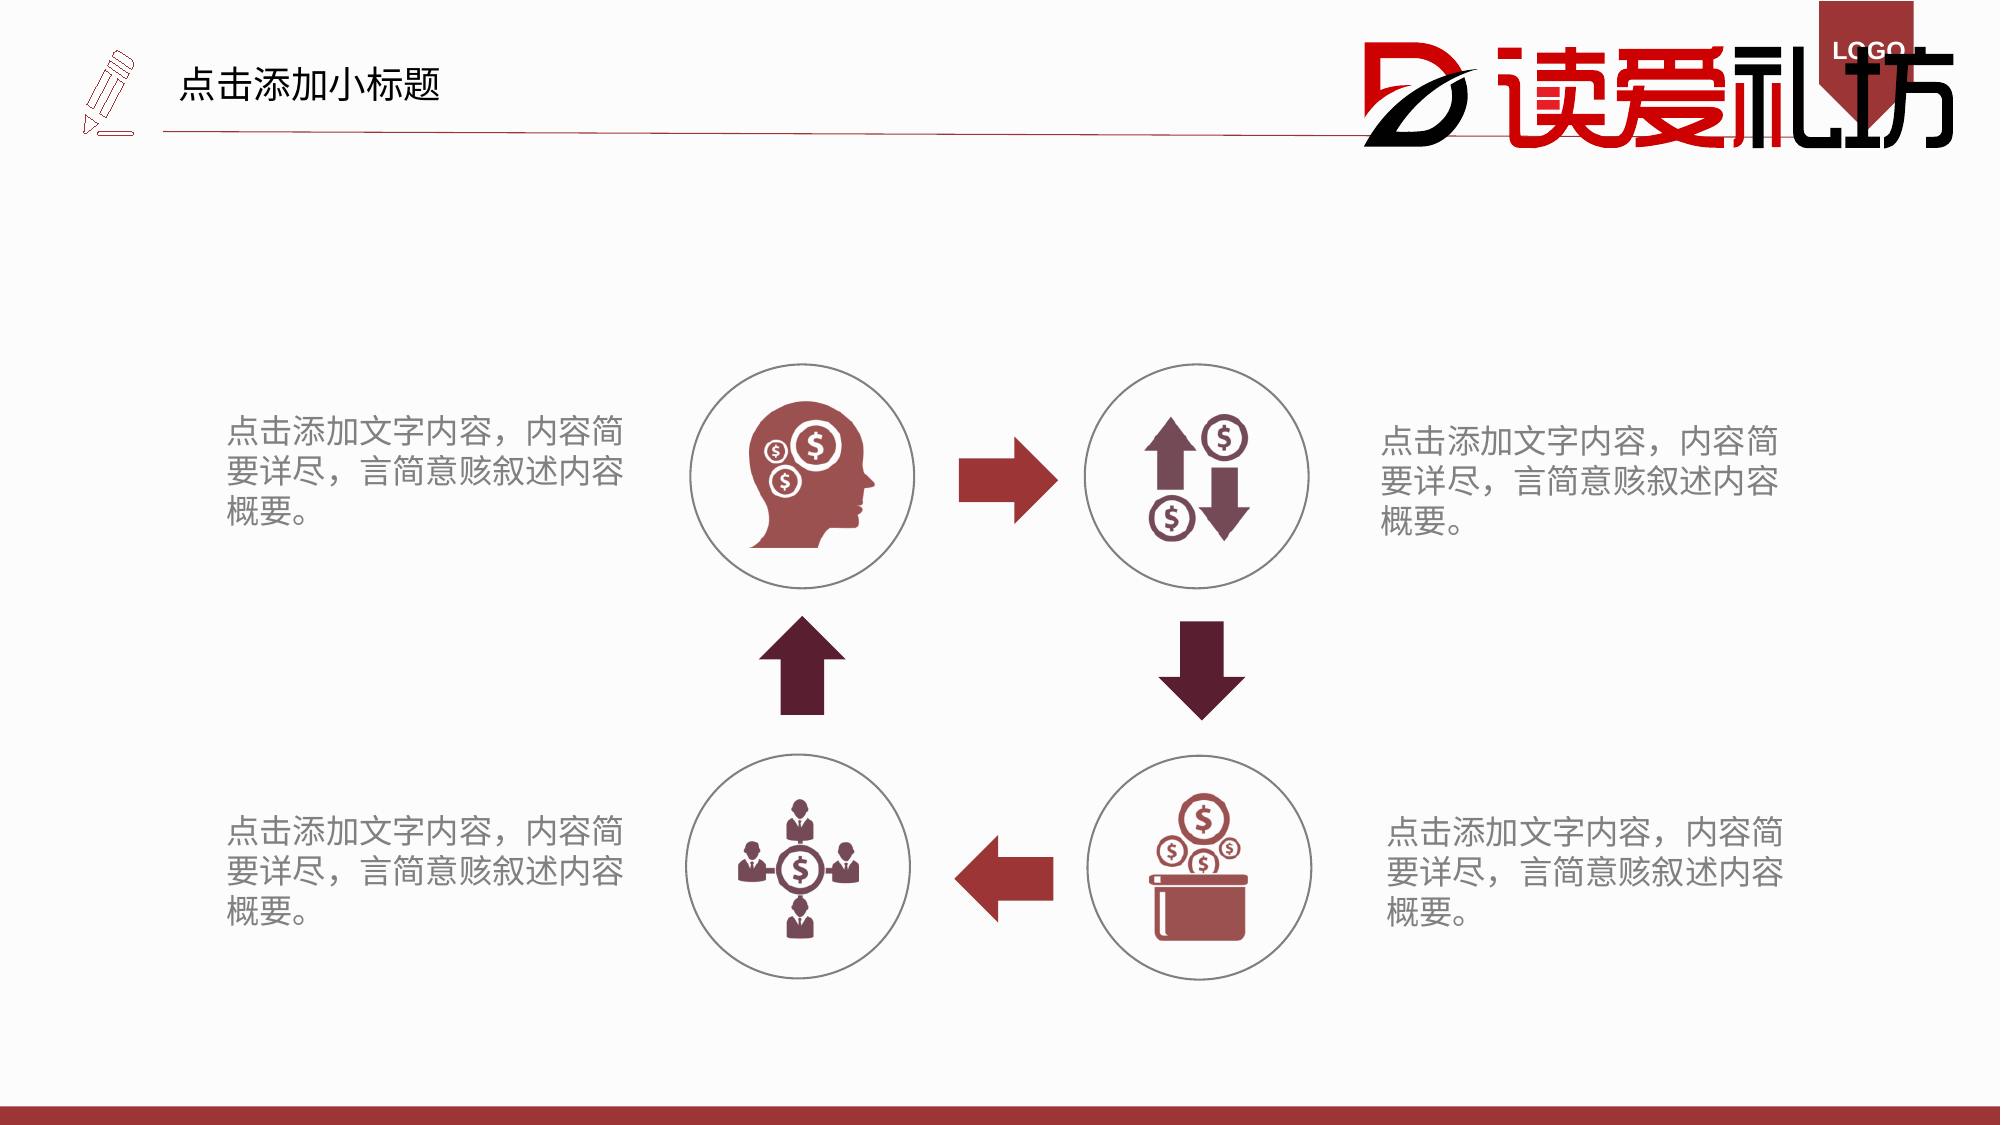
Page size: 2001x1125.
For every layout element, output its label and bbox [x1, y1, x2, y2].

picture [738, 799, 859, 939]
picture [1144, 414, 1250, 542]
picture [749, 401, 874, 548]
text_box [163, 131, 1363, 138]
picture [1149, 791, 1248, 941]
text_box [1363, 42, 1954, 149]
text_box [1, 0, 2000, 1125]
